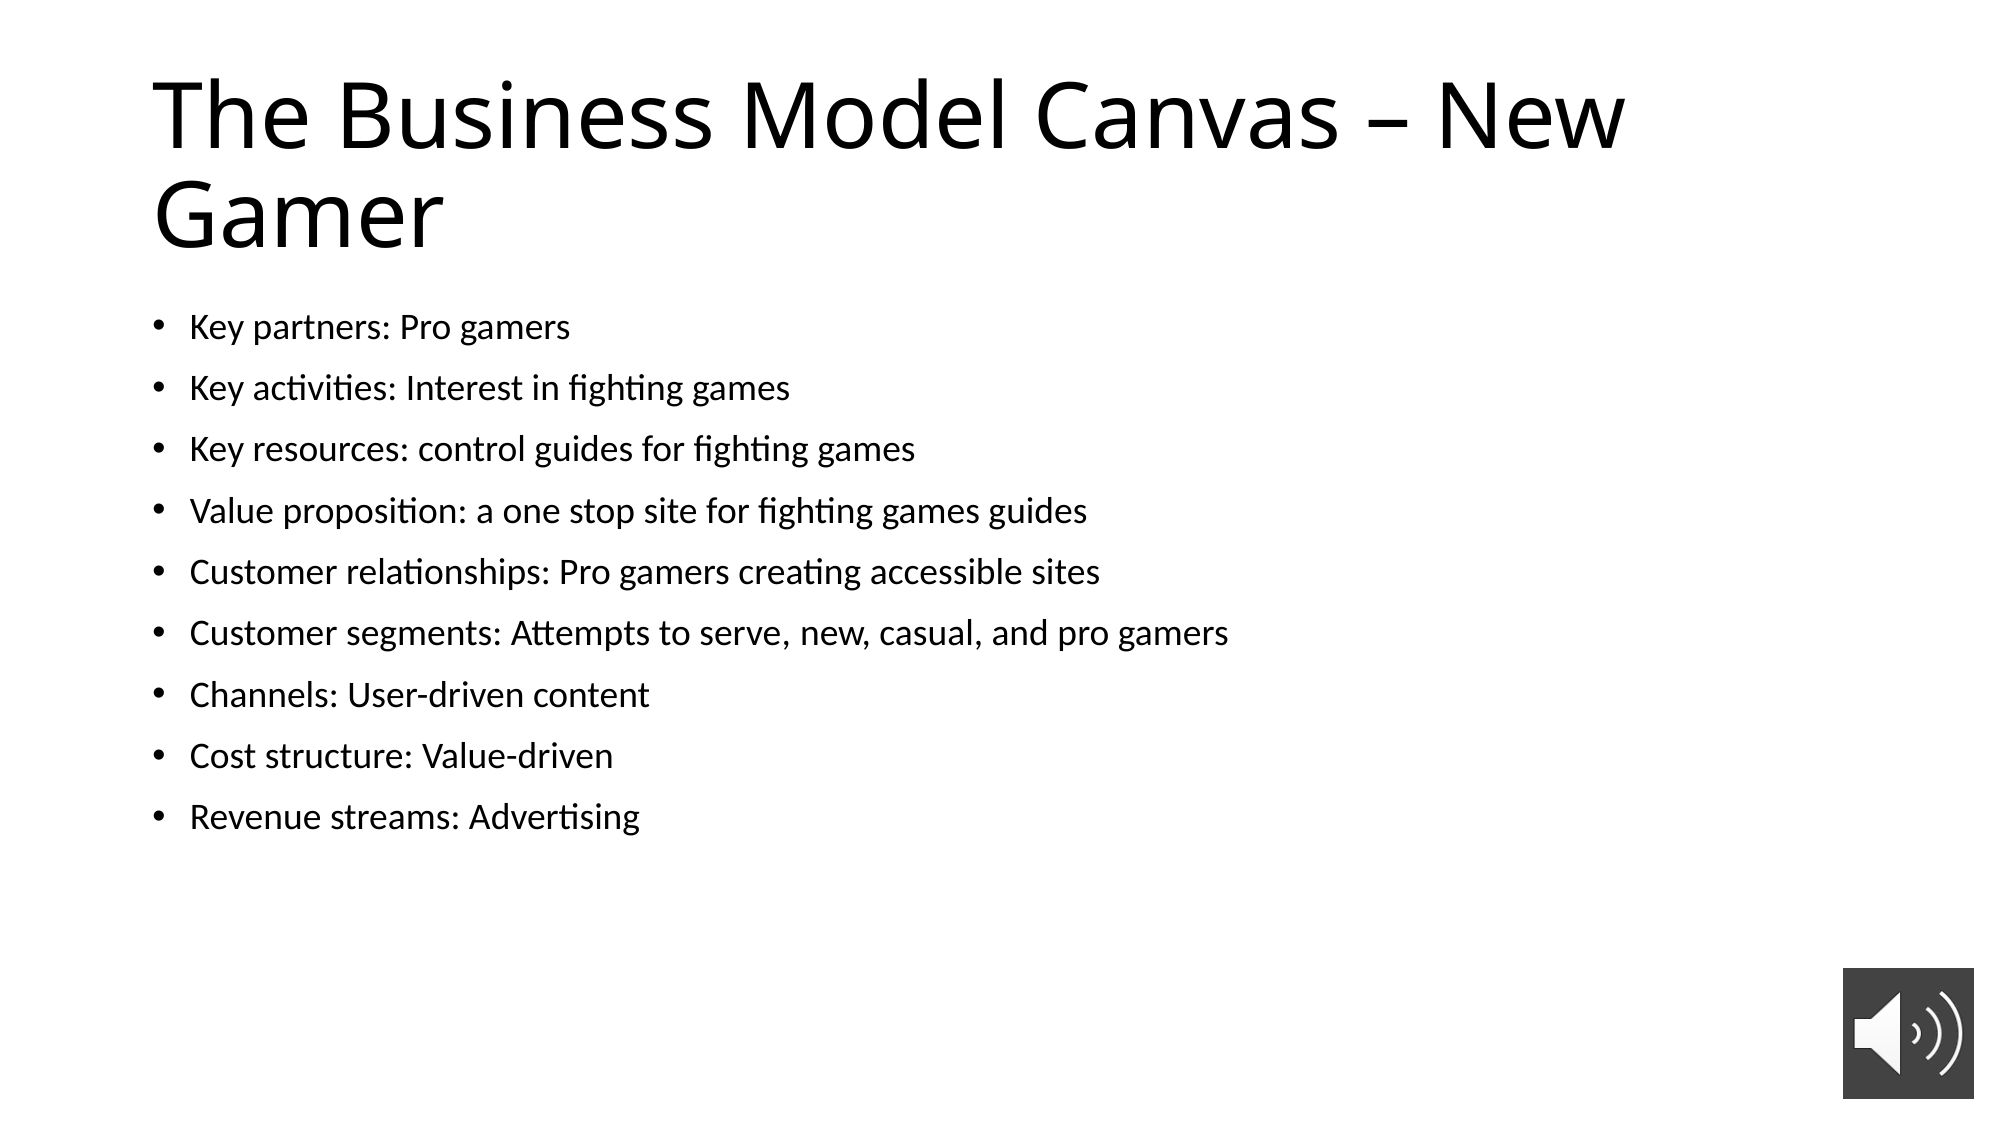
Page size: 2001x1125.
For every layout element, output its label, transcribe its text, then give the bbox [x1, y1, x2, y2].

title The Business Model Canvas – New Gamer [137, 59, 1863, 278]
list Key partners: Pro gamers Key activities: Interest in fighting games Key resources: control guides for fighting games Value proposition: a one stop site for fighting games guides Customer relationships: Pro gamers creating accessible sites Customer segments: Attempts to serve, new, casual, and pro gamers Channels: User-driven content Cost structure: Value-driven Revenue streams: Advertising [137, 299, 1863, 1014]
picture [1841, 966, 1975, 1100]
